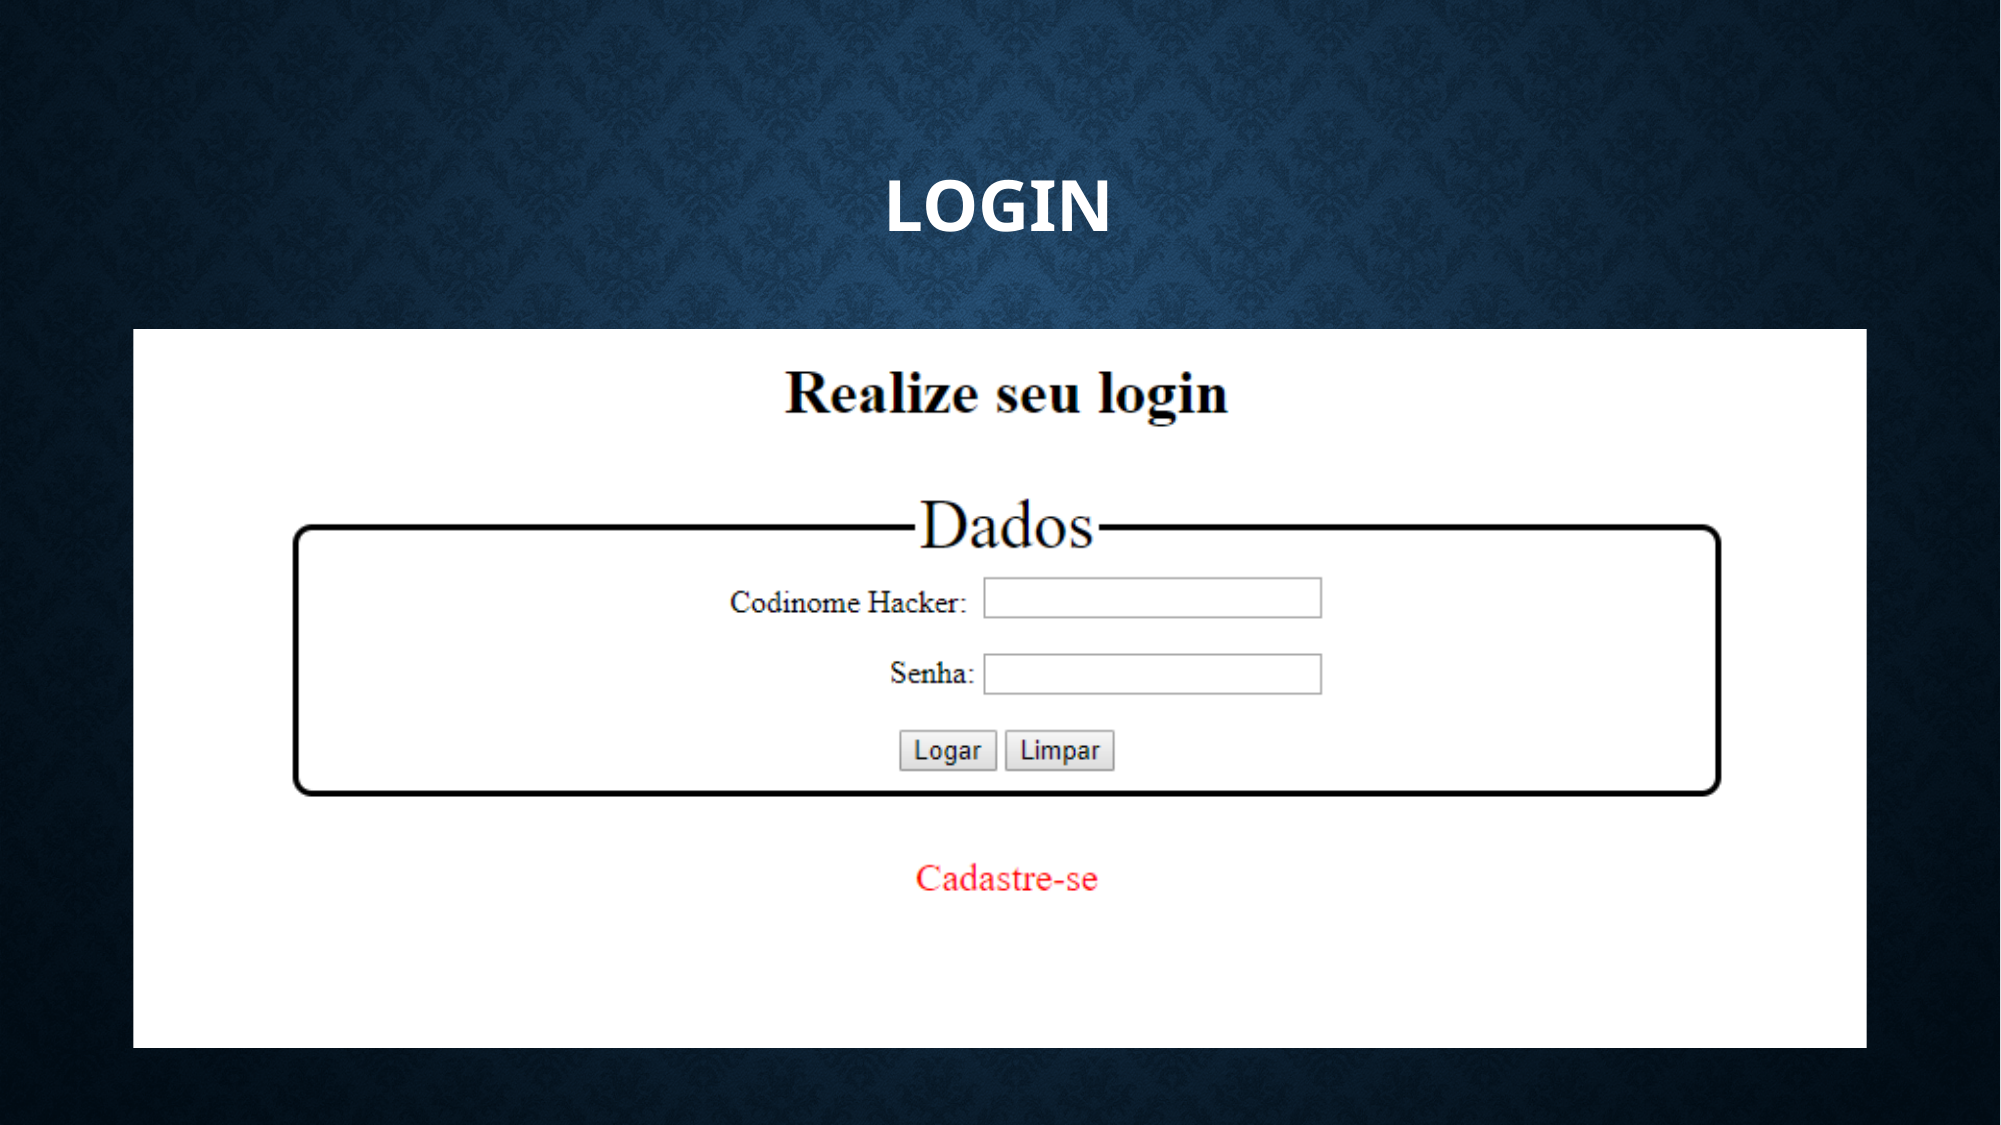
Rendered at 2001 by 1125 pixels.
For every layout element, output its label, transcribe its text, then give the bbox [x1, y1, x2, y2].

picture [0, 0, 2001, 1125]
title LOGIN [149, 99, 1849, 318]
